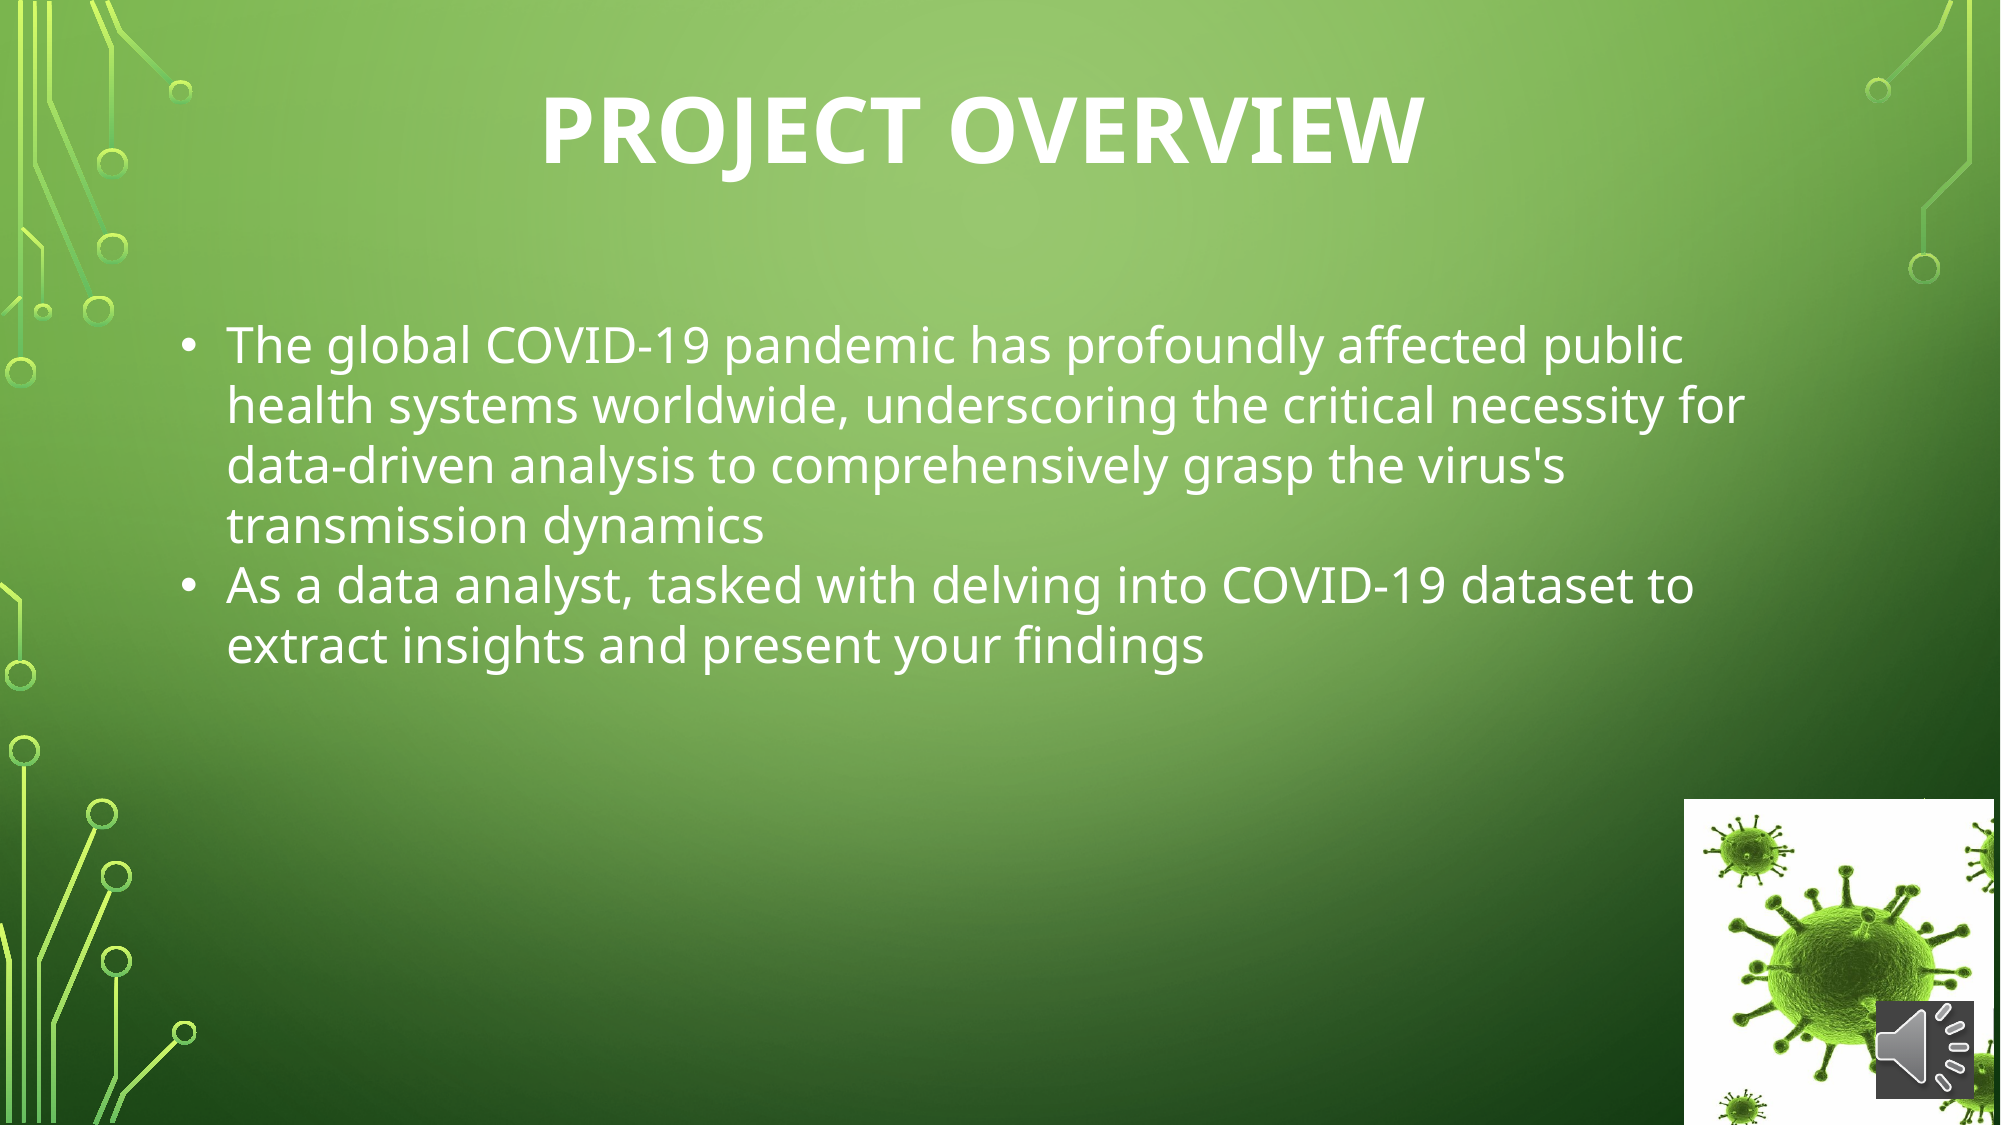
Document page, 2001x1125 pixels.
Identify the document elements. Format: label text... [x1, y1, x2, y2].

title Project overview [280, 0, 1685, 268]
text_box The global COVID-19 pandemic has profoundly affected public health systems worldwide, underscoring the critical necessity for data-driven analysis to comprehensively grasp the virus's transmission dynamics As a data analyst, tasked with delving into COVID-19 dataset to extract insights and present your findings [165, 306, 1842, 732]
picture [1684, 799, 1994, 1125]
